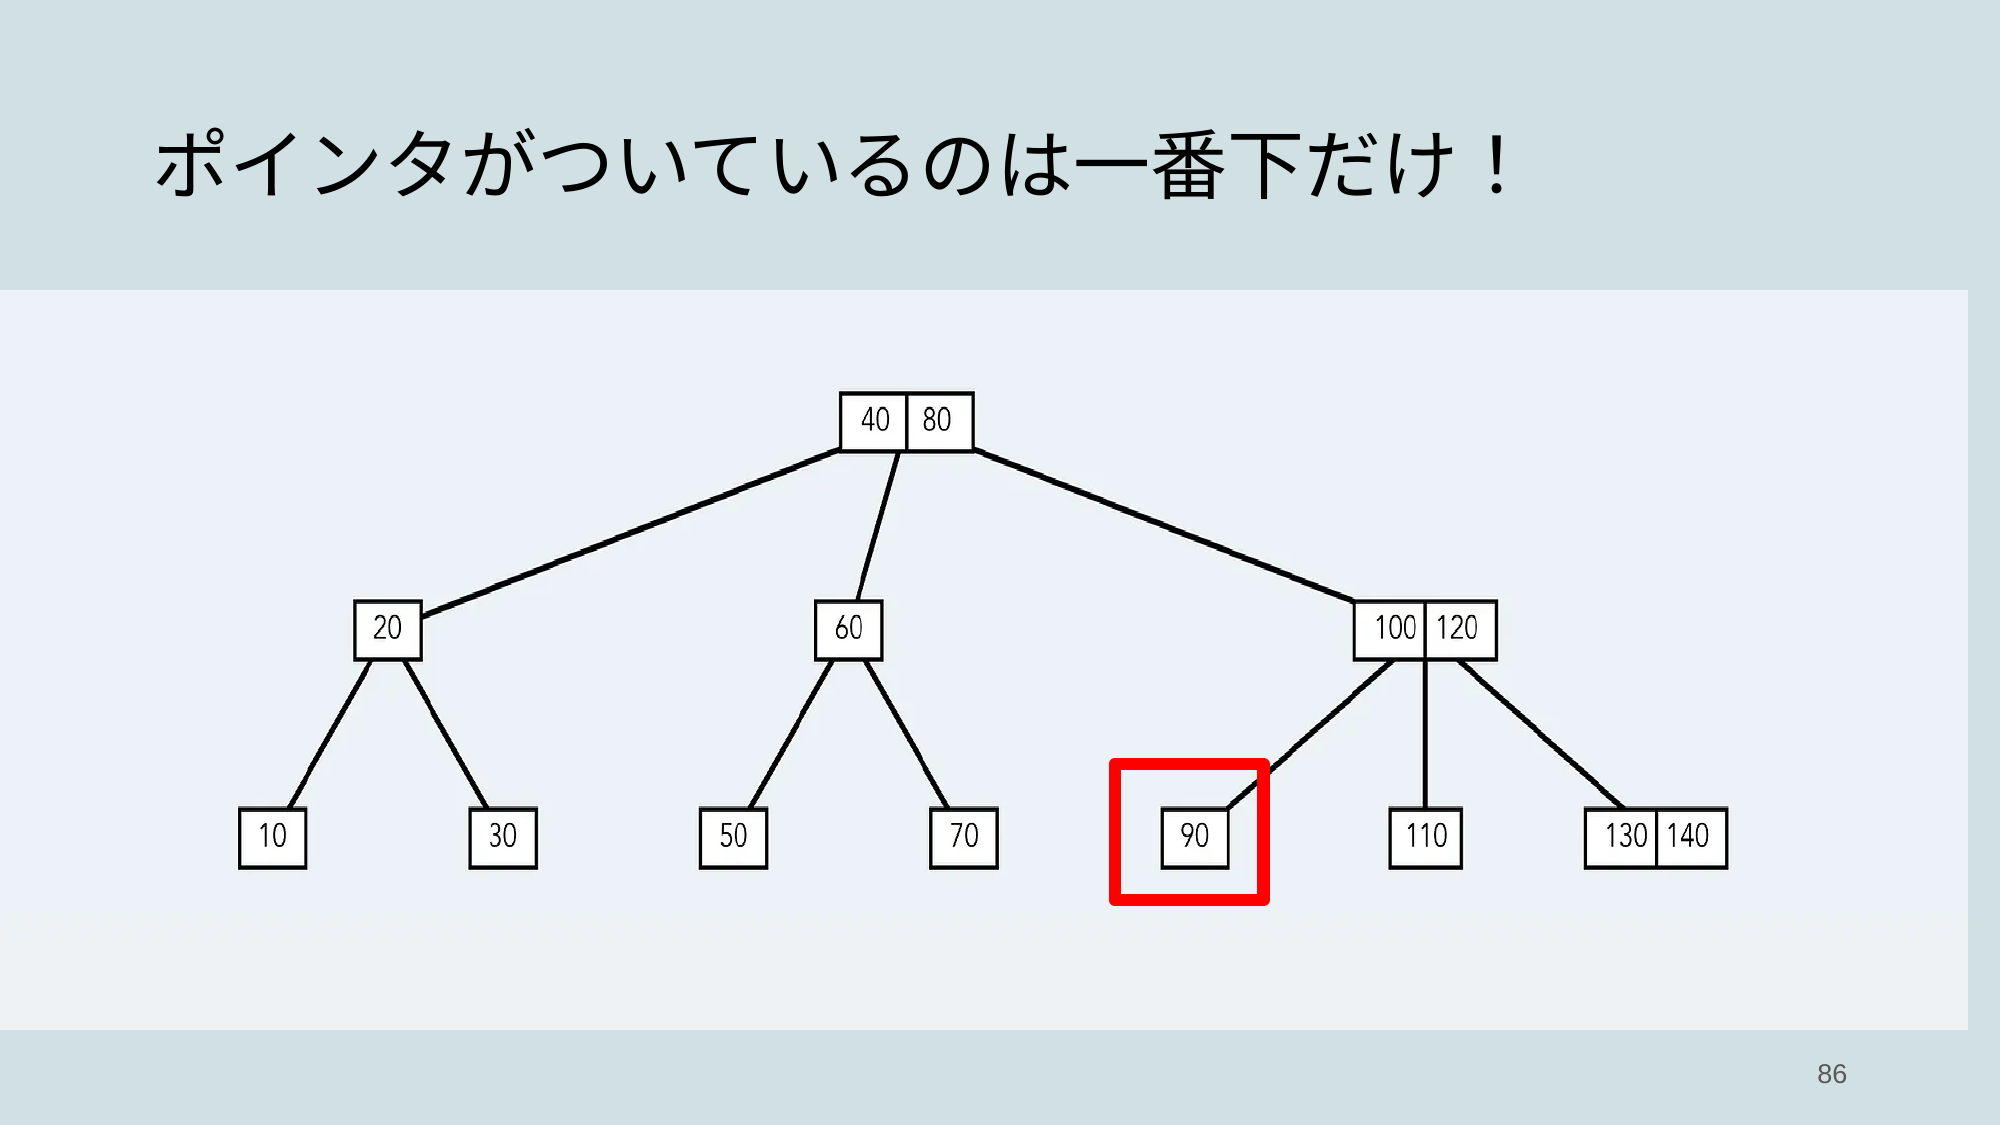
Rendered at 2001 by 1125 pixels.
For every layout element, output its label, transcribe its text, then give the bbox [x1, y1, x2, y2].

picture [0, 289, 1968, 1031]
title ポインタがついているのは一番下だけ！ [137, 59, 1863, 278]
slide_number ‹#› [1412, 1042, 1863, 1103]
